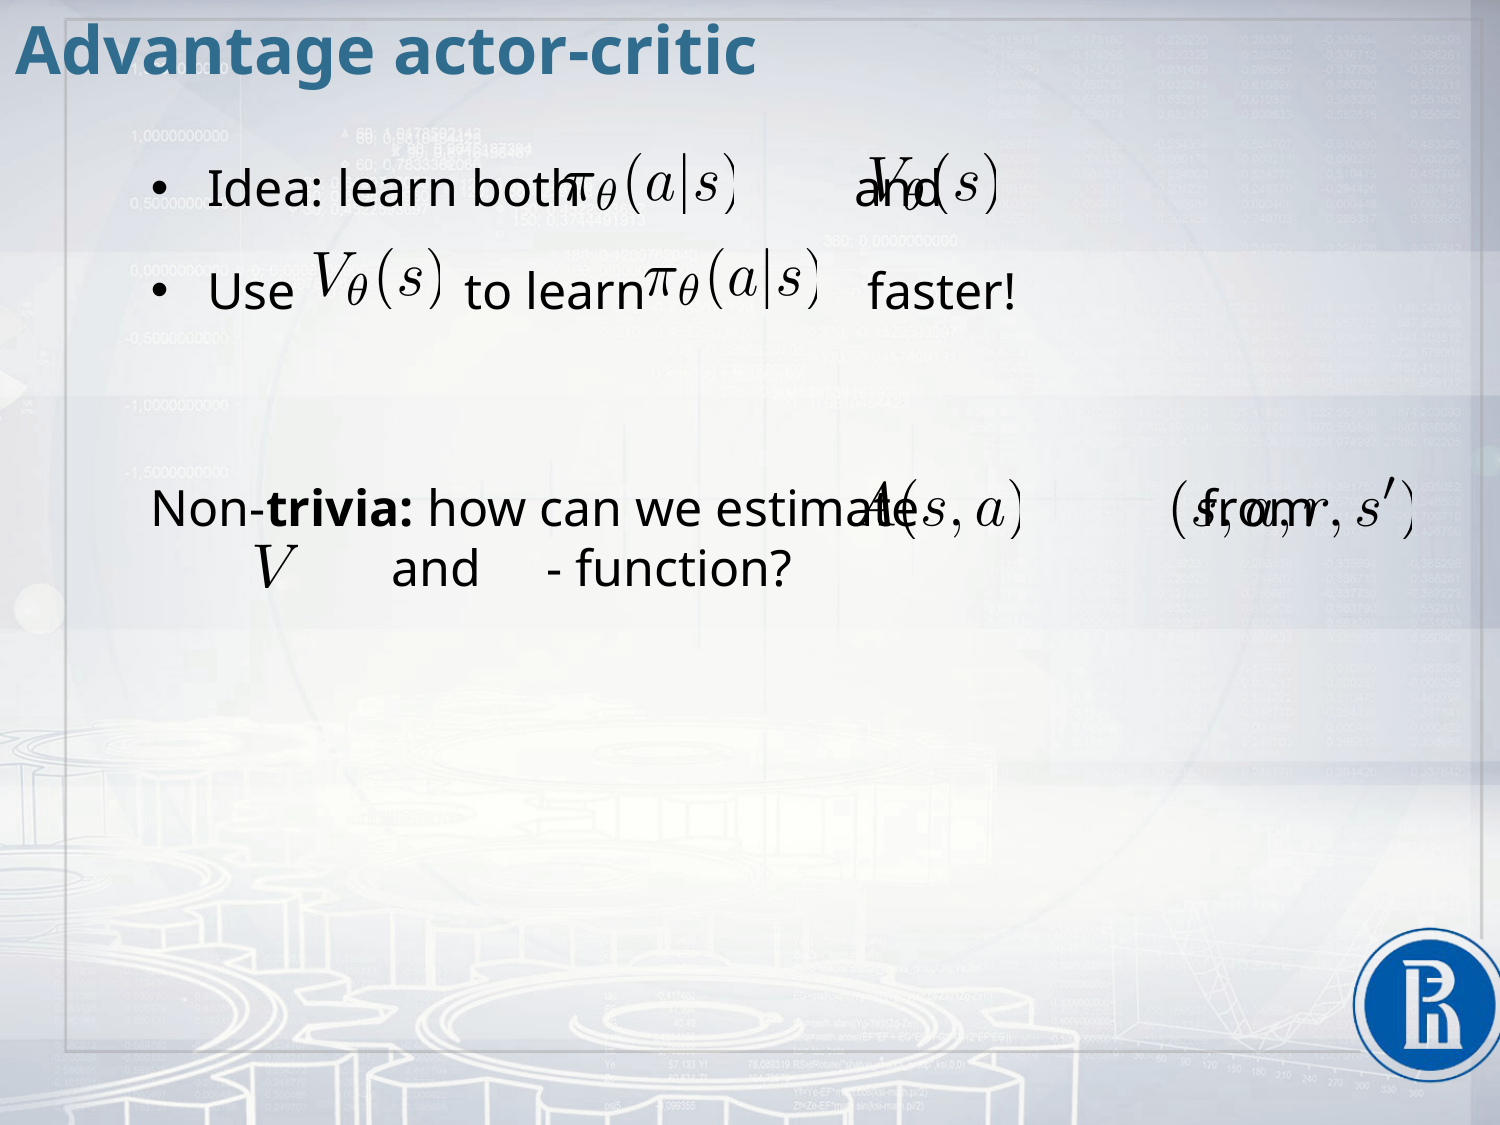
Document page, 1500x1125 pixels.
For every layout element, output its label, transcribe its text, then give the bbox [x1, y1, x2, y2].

title Advantage actor-critic [0, 0, 1500, 102]
text_box Idea: learn both and Use to learn faster! Non-trivia: how can we estimate from and - function? [135, 149, 1412, 609]
picture [0, 102, 1500, 1125]
